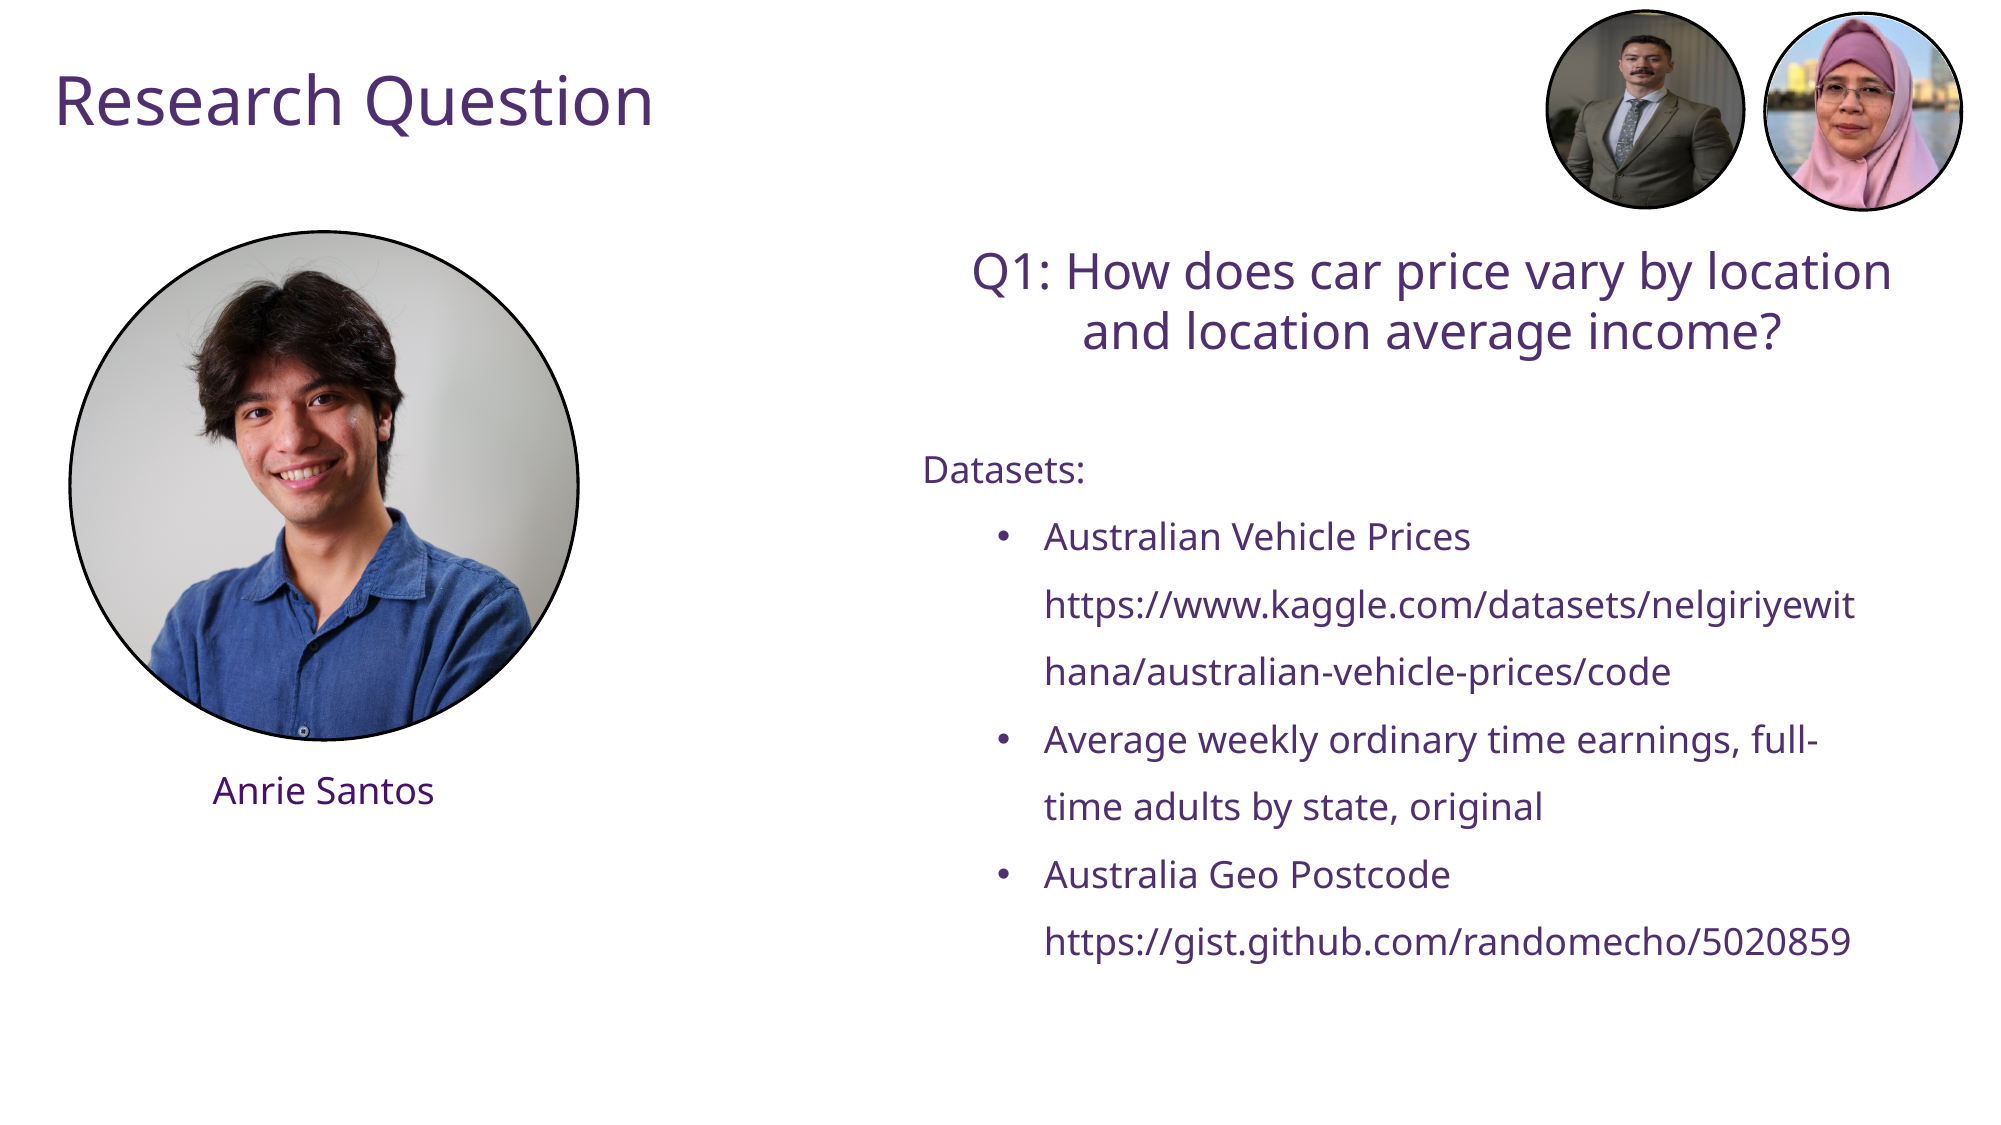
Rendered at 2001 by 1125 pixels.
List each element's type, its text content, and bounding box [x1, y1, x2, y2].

text_box Q1: How does car price vary by location and location average income? [907, 231, 1958, 367]
text_box Research Question [38, 51, 744, 152]
text_box Datasets: Australian Vehicle Prices https://www.kaggle.com/datasets/nelgiriyewithana/australian-vehicle-prices/code Average weekly ordinary time earnings, full-time adults by state, original Australia Geo Postcode https://gist.github.com/randomecho/5020859 [907, 415, 1889, 971]
text_box [1545, 9, 1746, 210]
text_box [68, 230, 580, 742]
text_box Anrie Santos [120, 759, 528, 820]
text_box [1763, 11, 1964, 212]
